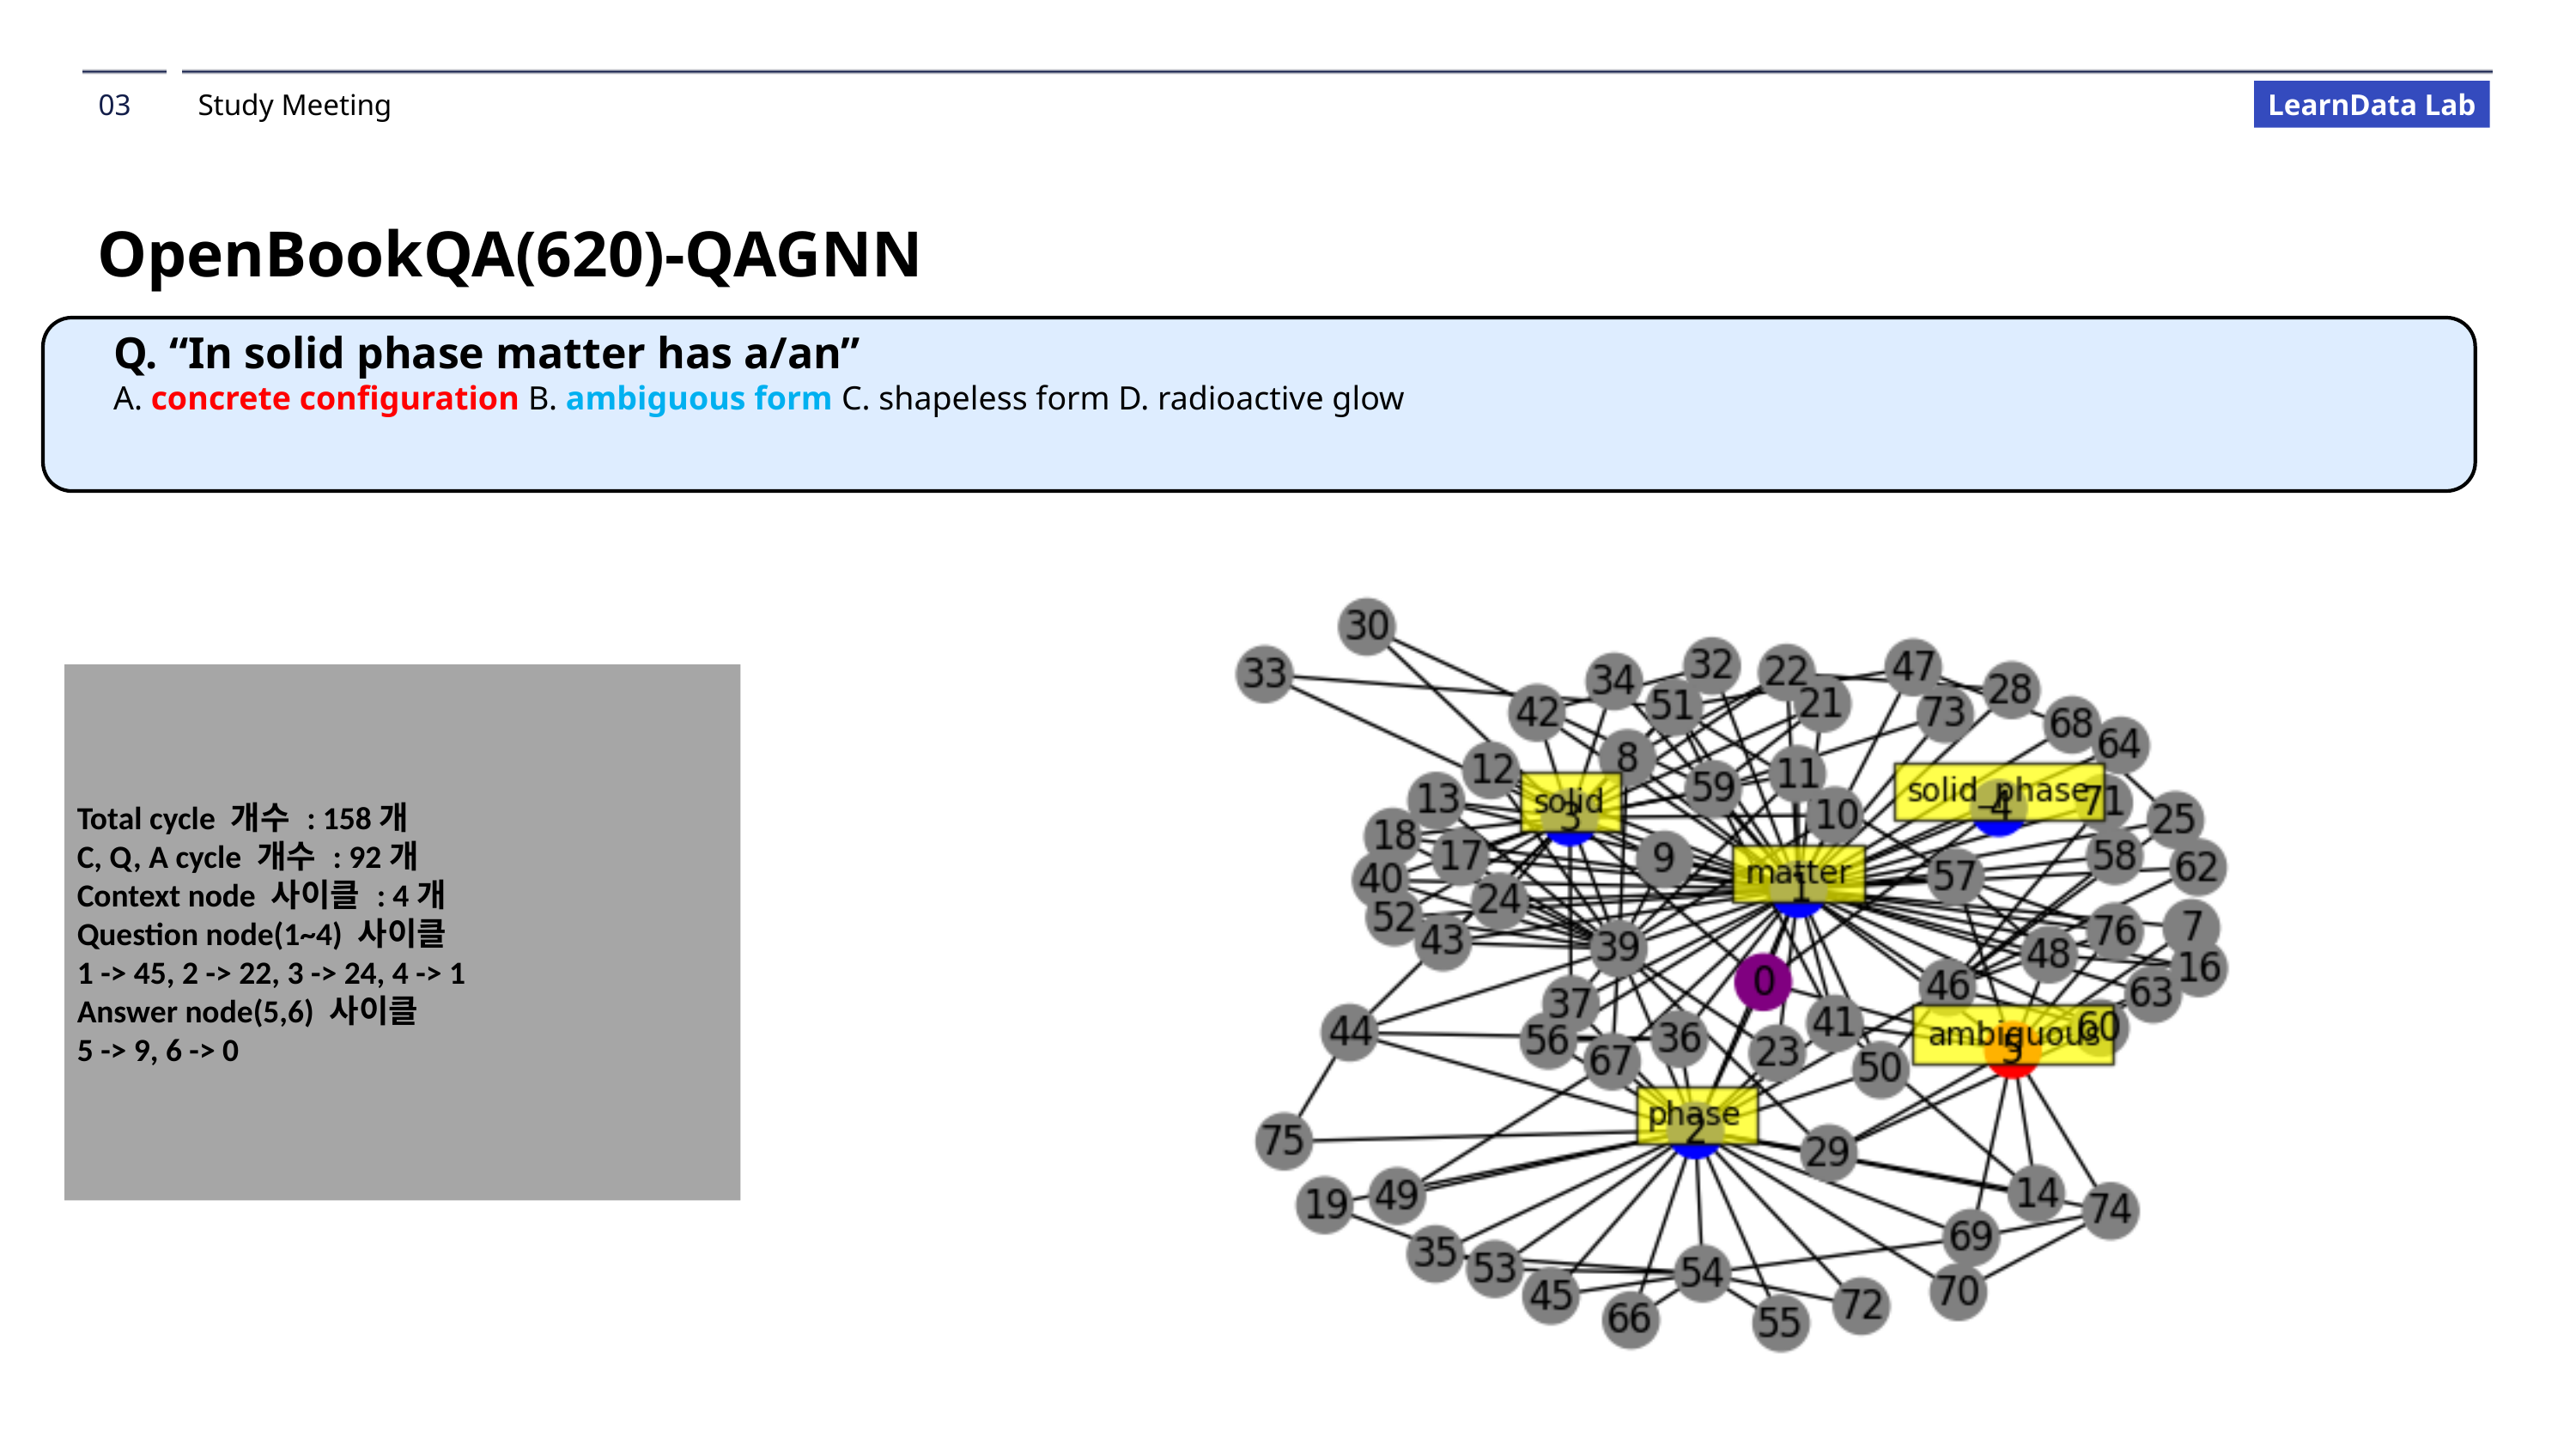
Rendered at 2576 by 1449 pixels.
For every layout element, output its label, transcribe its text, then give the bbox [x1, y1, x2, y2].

text_box 03 [85, 82, 161, 128]
text_box [40, 315, 2477, 494]
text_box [185, 80, 2490, 142]
text_box OpenBookQA(620)-QAGNN [84, 207, 952, 296]
picture [1145, 533, 2319, 1420]
text_box Q. “In solid phase matter has a/an” A. concrete configuration B. ambiguous form C. shapeless form D. radioactive glow [100, 319, 2493, 423]
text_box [182, 67, 2493, 76]
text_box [82, 67, 167, 76]
text_box Total cycle 개수 : 158개 C, Q, A cycle 개수 : 92개 Context node 사이클 : 4개 Question node(1~4) 사이클 1 -> 45, 2 -> 22, 3 -> 24, 4 -> 1 Answer node(5,6) 사이클 5 -> 9, 6 -> 0 [63, 663, 743, 1203]
